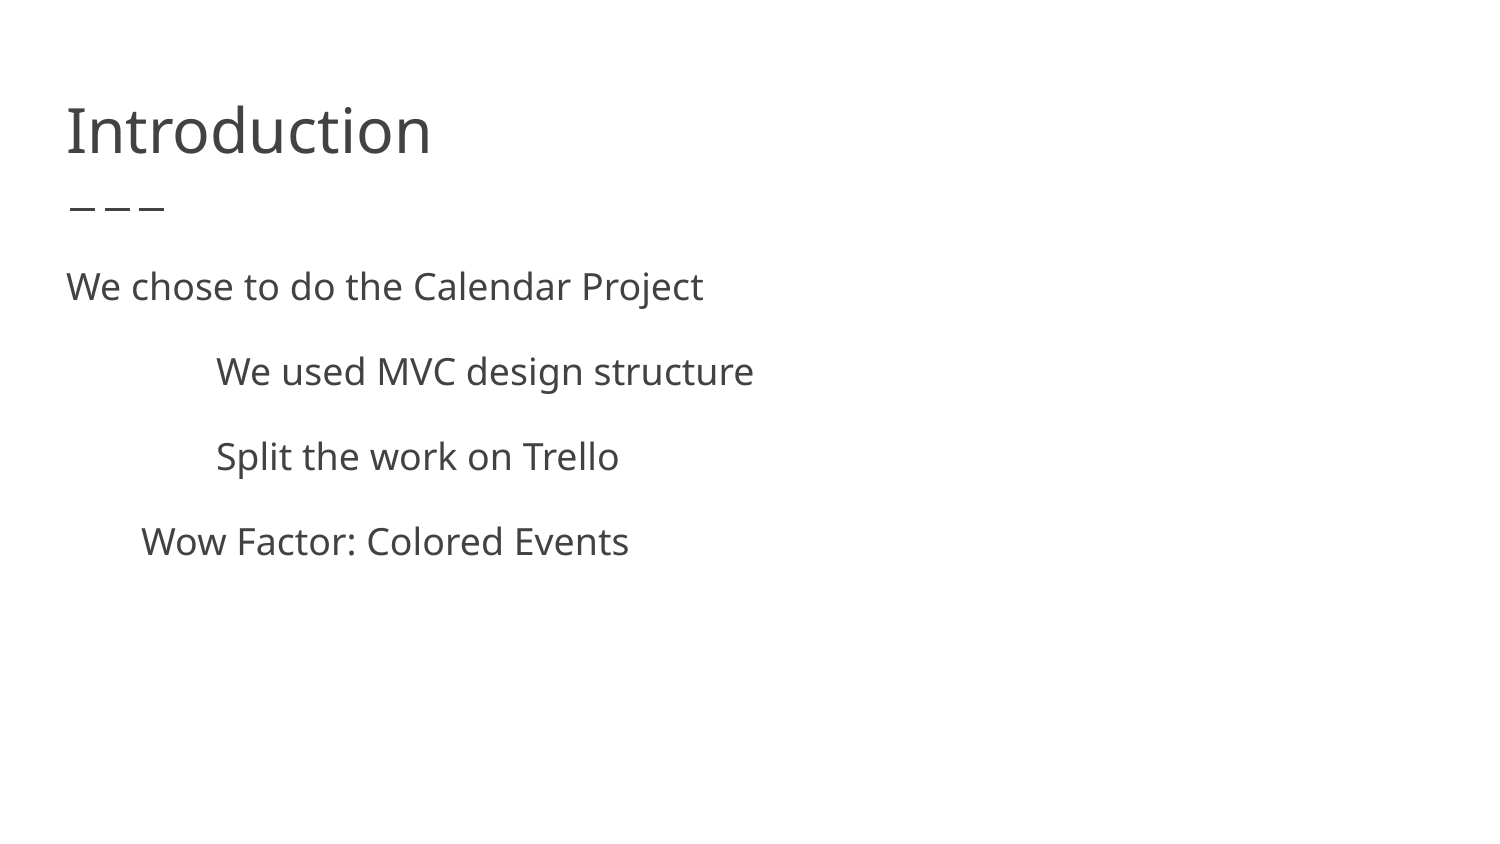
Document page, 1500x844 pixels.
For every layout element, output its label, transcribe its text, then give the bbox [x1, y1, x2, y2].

list We chose to do the Calendar Project We used MVC design structure Split the work on Trello Wow Factor: Colored Events [51, 240, 1449, 750]
title Introduction [51, 61, 1449, 182]
